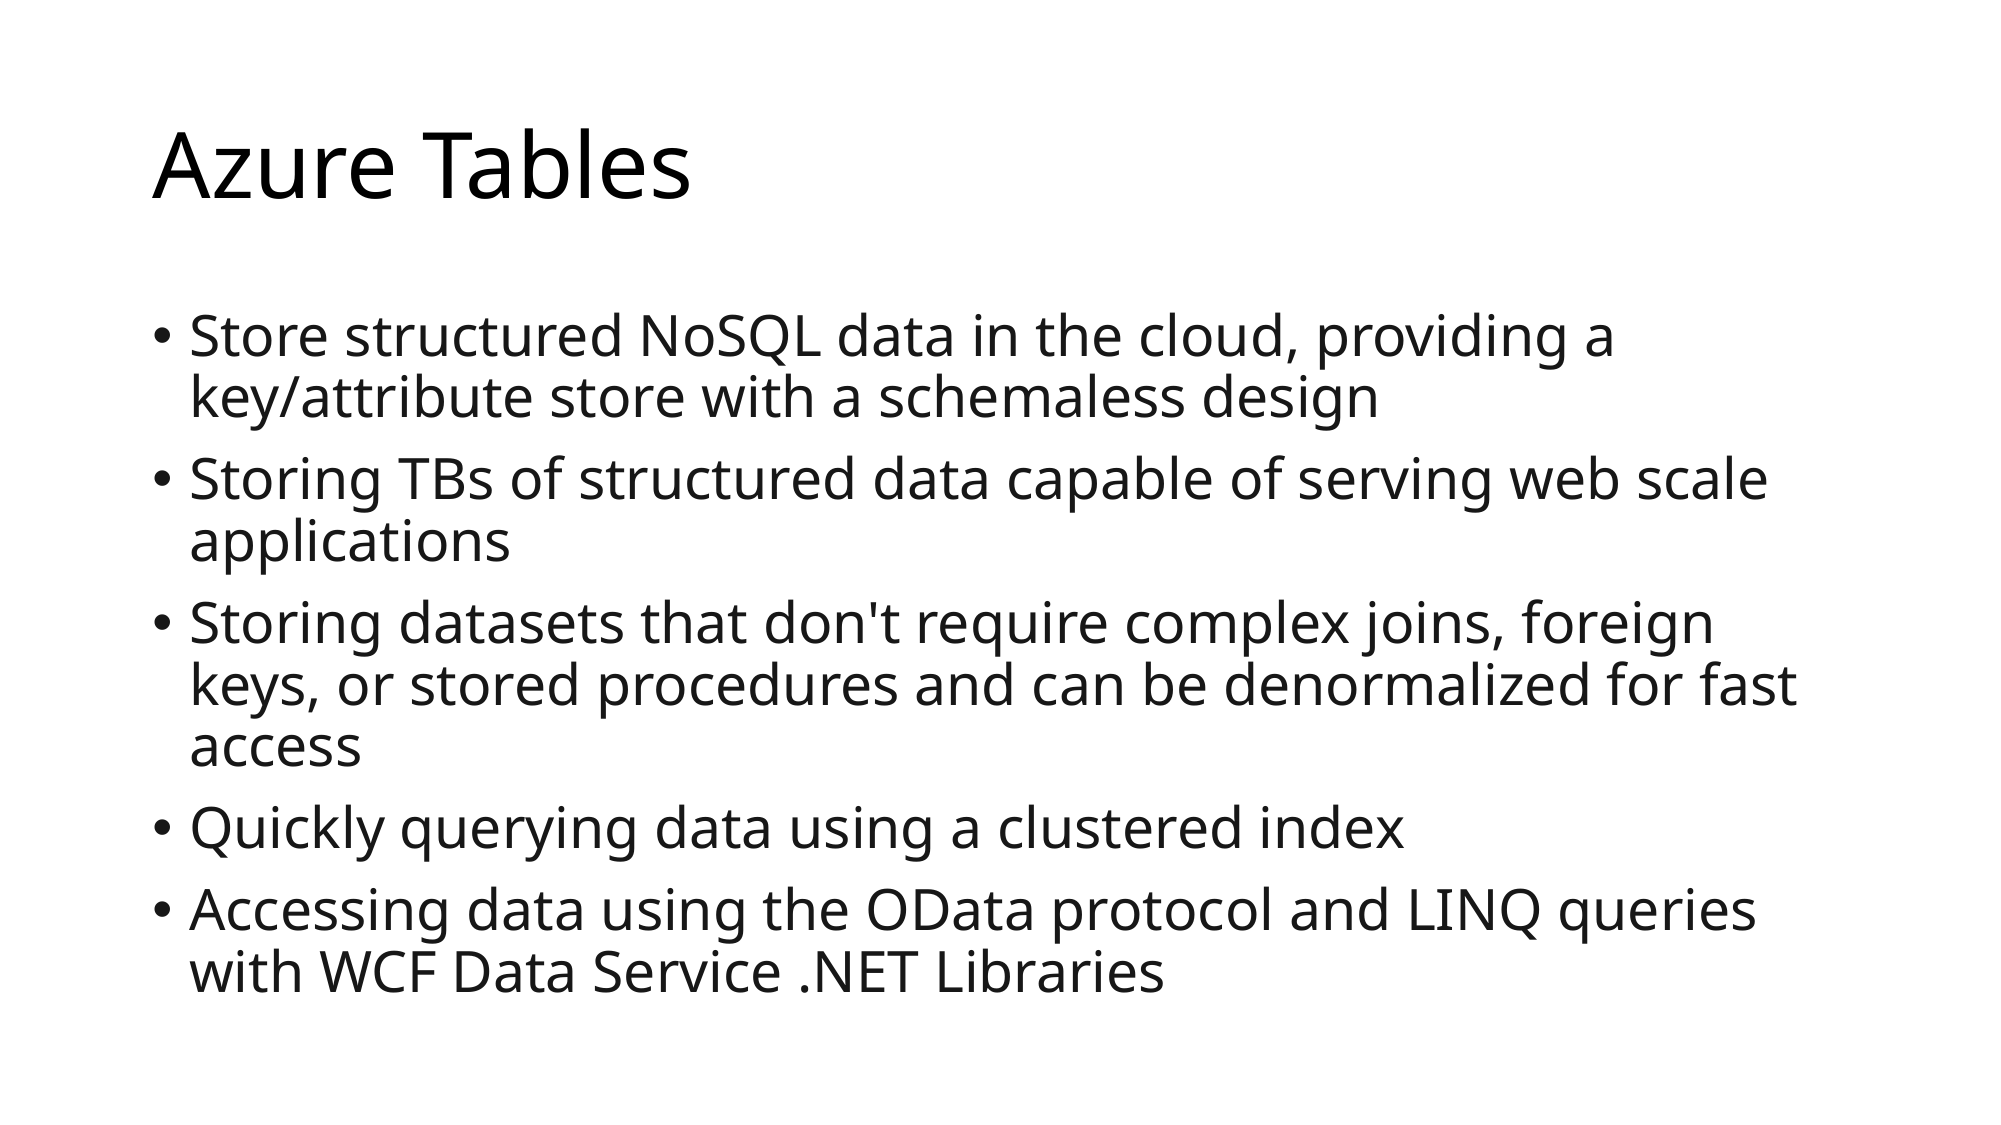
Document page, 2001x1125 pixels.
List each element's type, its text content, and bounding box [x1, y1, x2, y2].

title Azure Tables [137, 59, 1863, 278]
list Store structured NoSQL data in the cloud, providing a key/attribute store with a schemaless design Storing TBs of structured data capable of serving web scale applications Storing datasets that don't require complex joins, foreign keys, or stored procedures and can be denormalized for fast access Quickly querying data using a clustered index Accessing data using the OData protocol and LINQ queries with WCF Data Service .NET Libraries [137, 299, 1863, 1014]
